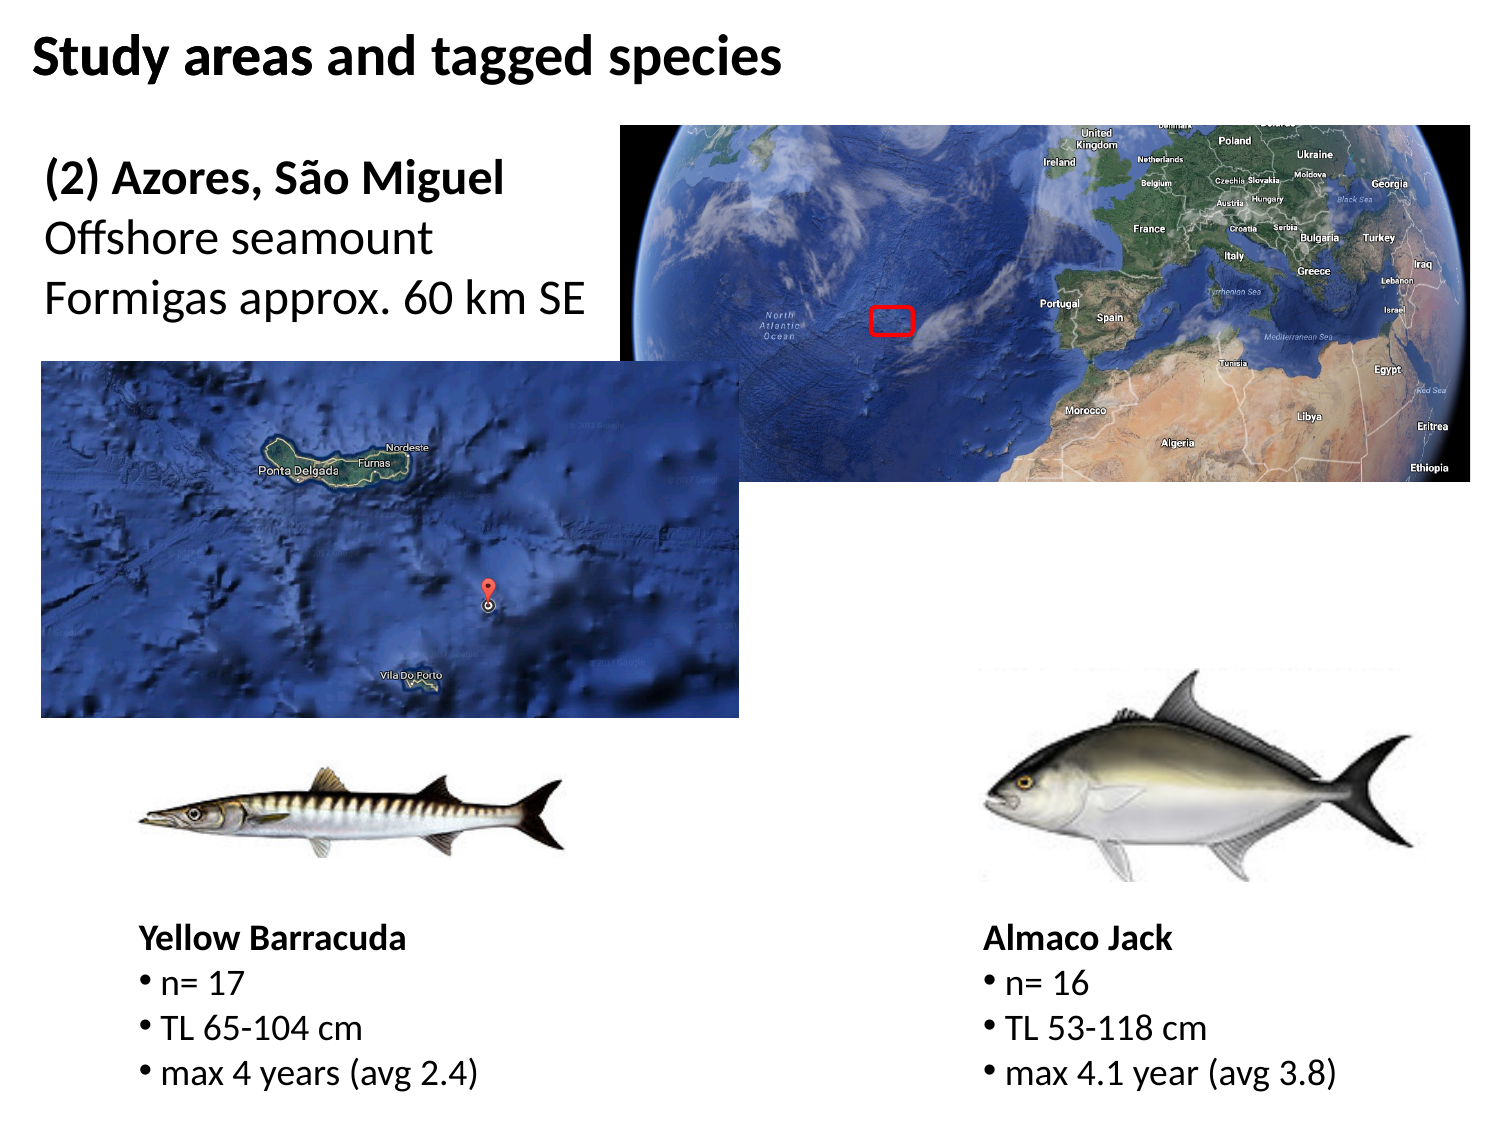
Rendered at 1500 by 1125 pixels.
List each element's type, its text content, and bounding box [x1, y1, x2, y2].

text_box (2) Azores, São Miguel Offshore seamount Formigas approx. 60 km SE [29, 137, 608, 332]
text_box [619, 125, 1471, 482]
text_box Study areas and tagged species [17, 9, 1152, 95]
picture [41, 361, 739, 718]
text_box Yellow Barracuda n= 17 TL 65-104 cm max 4 years (avg 2.4) [123, 905, 727, 1100]
picture [978, 668, 1431, 882]
text_box Almaco Jack n= 16 TL 53-118 cm max 4.1 year (avg 3.8) [968, 905, 1465, 1100]
picture [127, 727, 582, 858]
